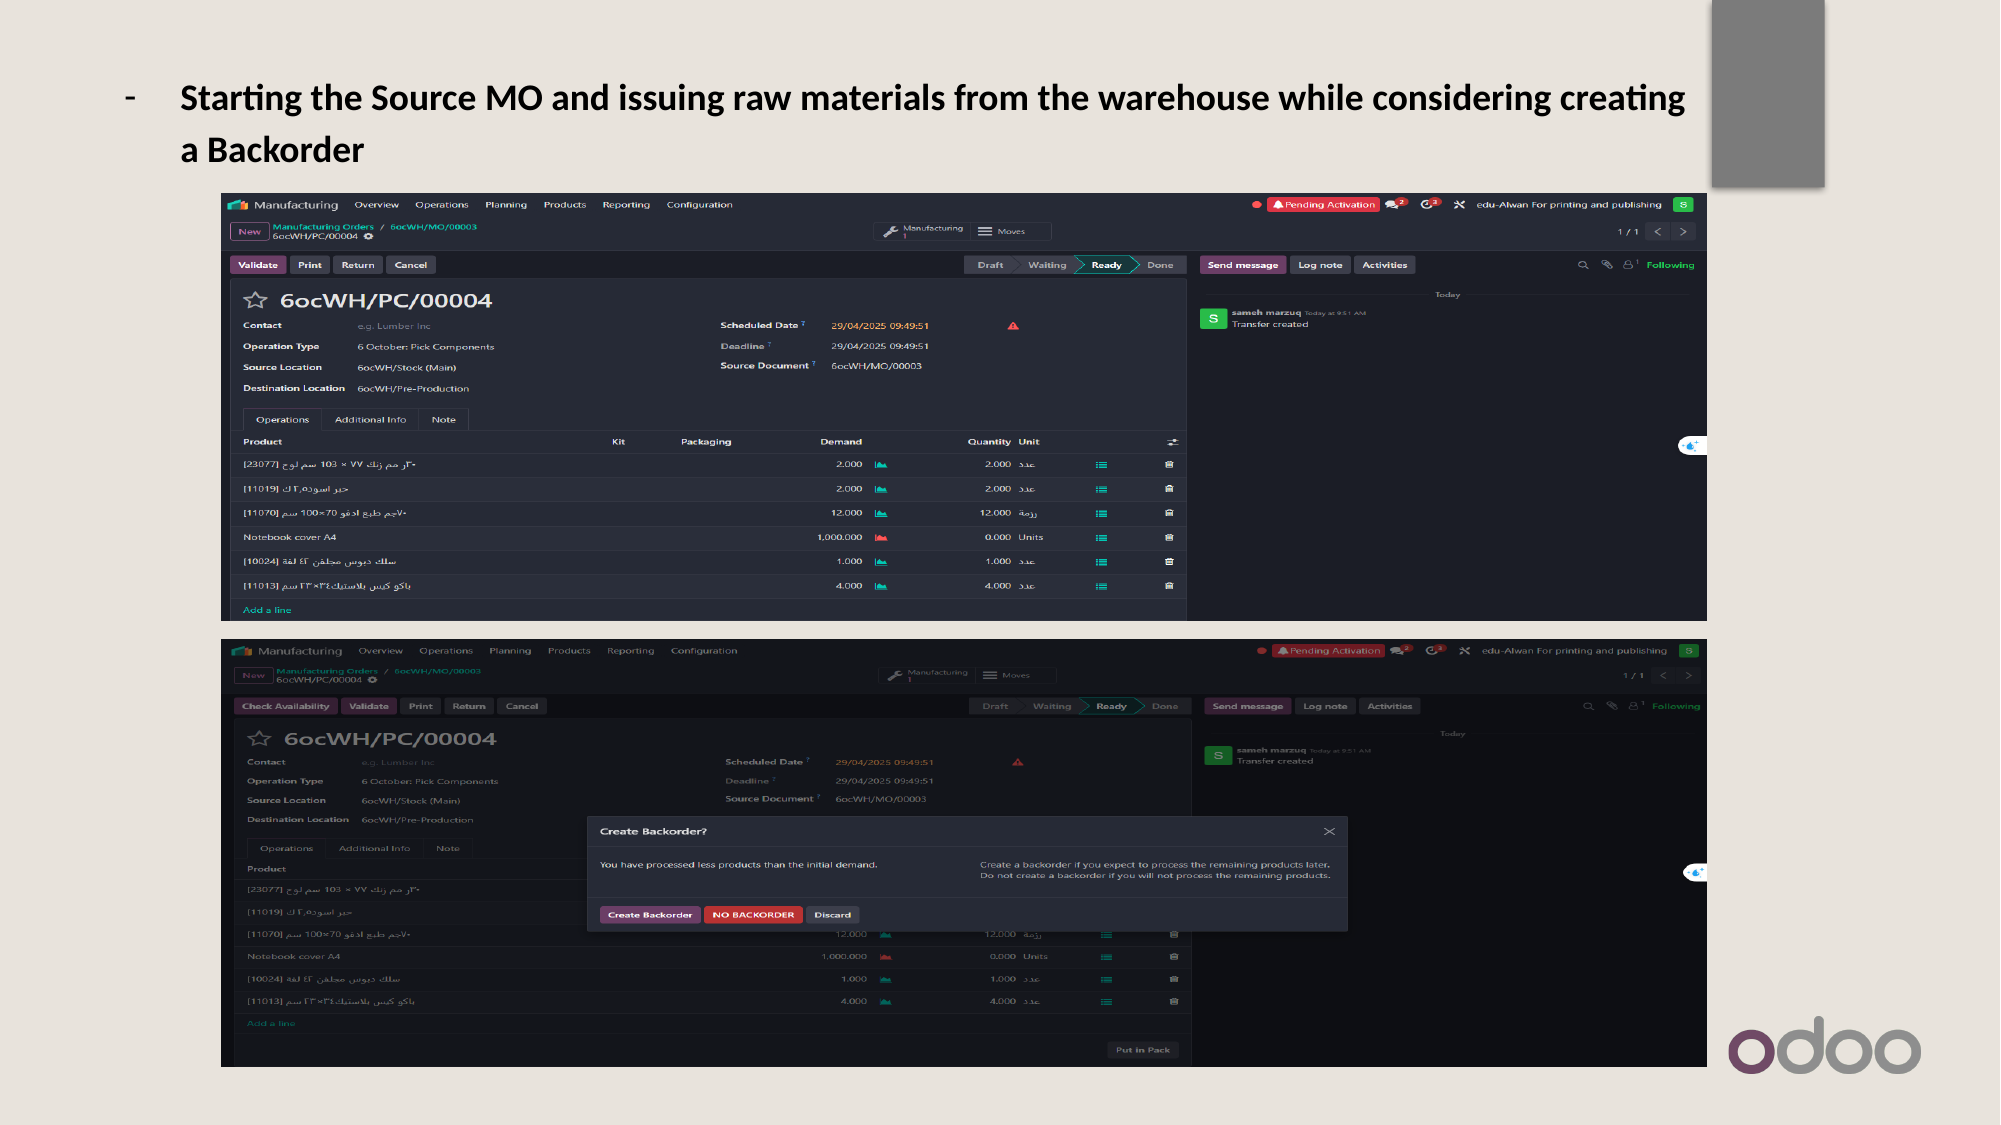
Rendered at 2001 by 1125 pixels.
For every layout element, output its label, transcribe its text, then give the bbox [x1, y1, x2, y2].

text_box Starting the Source MO and issuing raw materials from the warehouse while considering creating a Backorder [109, 58, 1707, 177]
picture [221, 639, 1707, 1067]
picture [1728, 1016, 1921, 1074]
picture [221, 193, 1707, 621]
